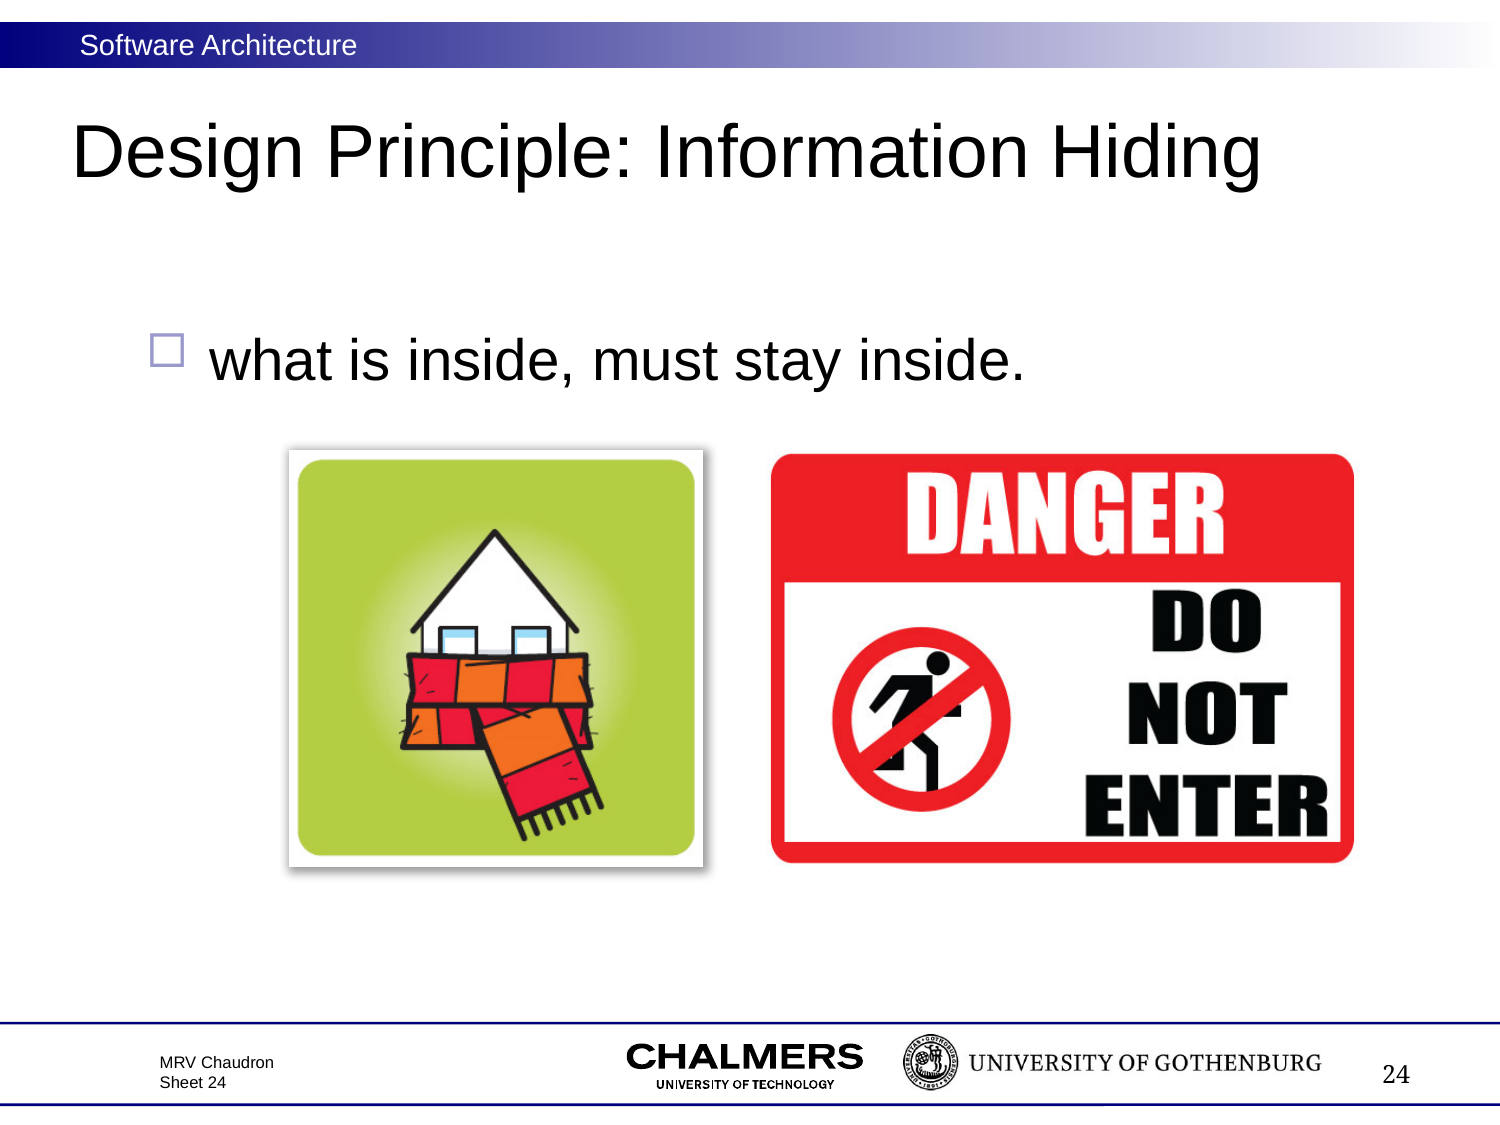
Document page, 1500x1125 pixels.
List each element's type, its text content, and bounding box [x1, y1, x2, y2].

slide_number 24 [1074, 1024, 1426, 1101]
picture [289, 449, 703, 868]
list what is inside, must stay inside. [56, 222, 1460, 1007]
picture [749, 449, 1376, 868]
footer MRV Chaudron Sheet 24 [144, 1024, 1356, 1100]
title Design Principle: Information Hiding [56, 85, 1460, 210]
